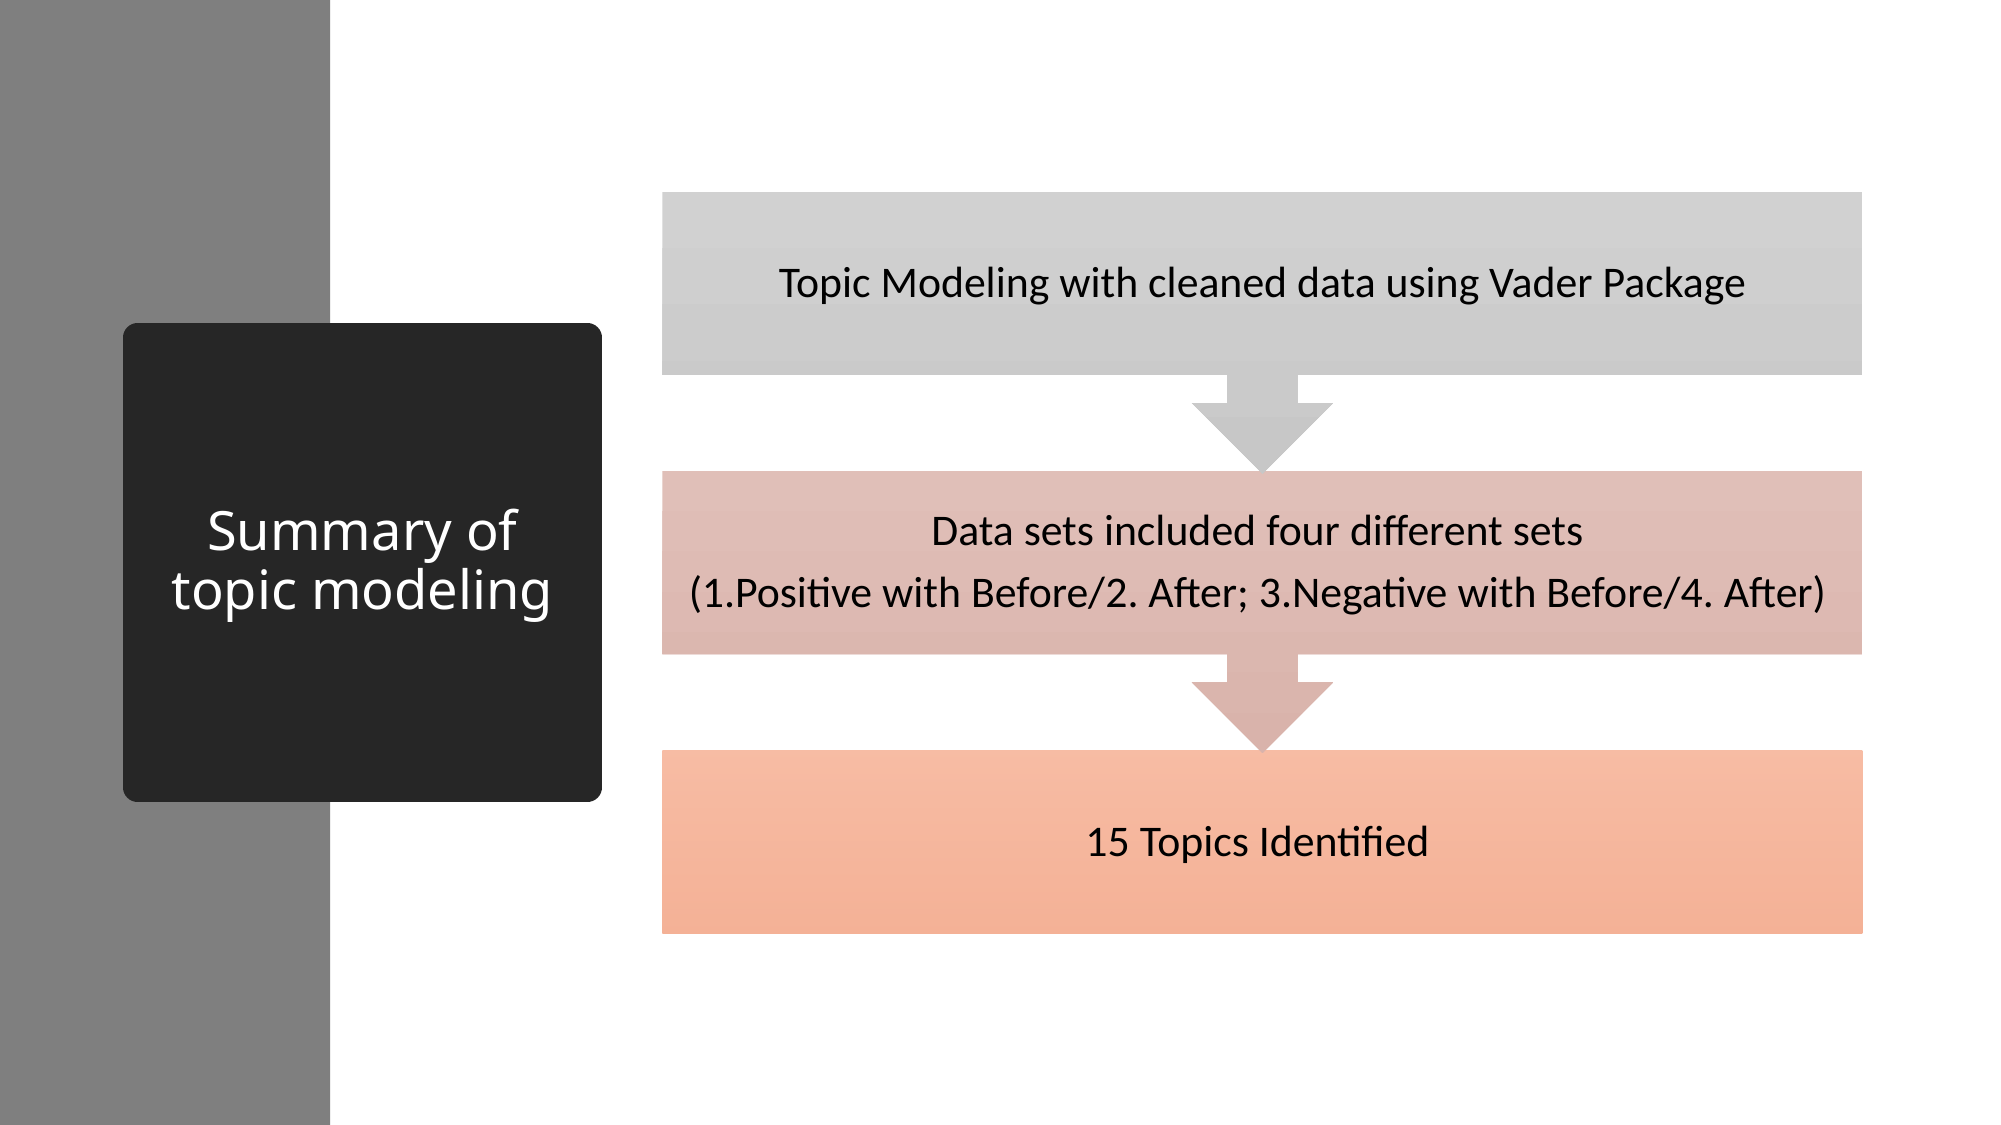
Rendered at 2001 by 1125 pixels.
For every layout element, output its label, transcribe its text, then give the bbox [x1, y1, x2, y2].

title Summary of topic modeling [137, 337, 588, 788]
text_box [0, 0, 331, 1125]
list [662, 191, 1863, 934]
